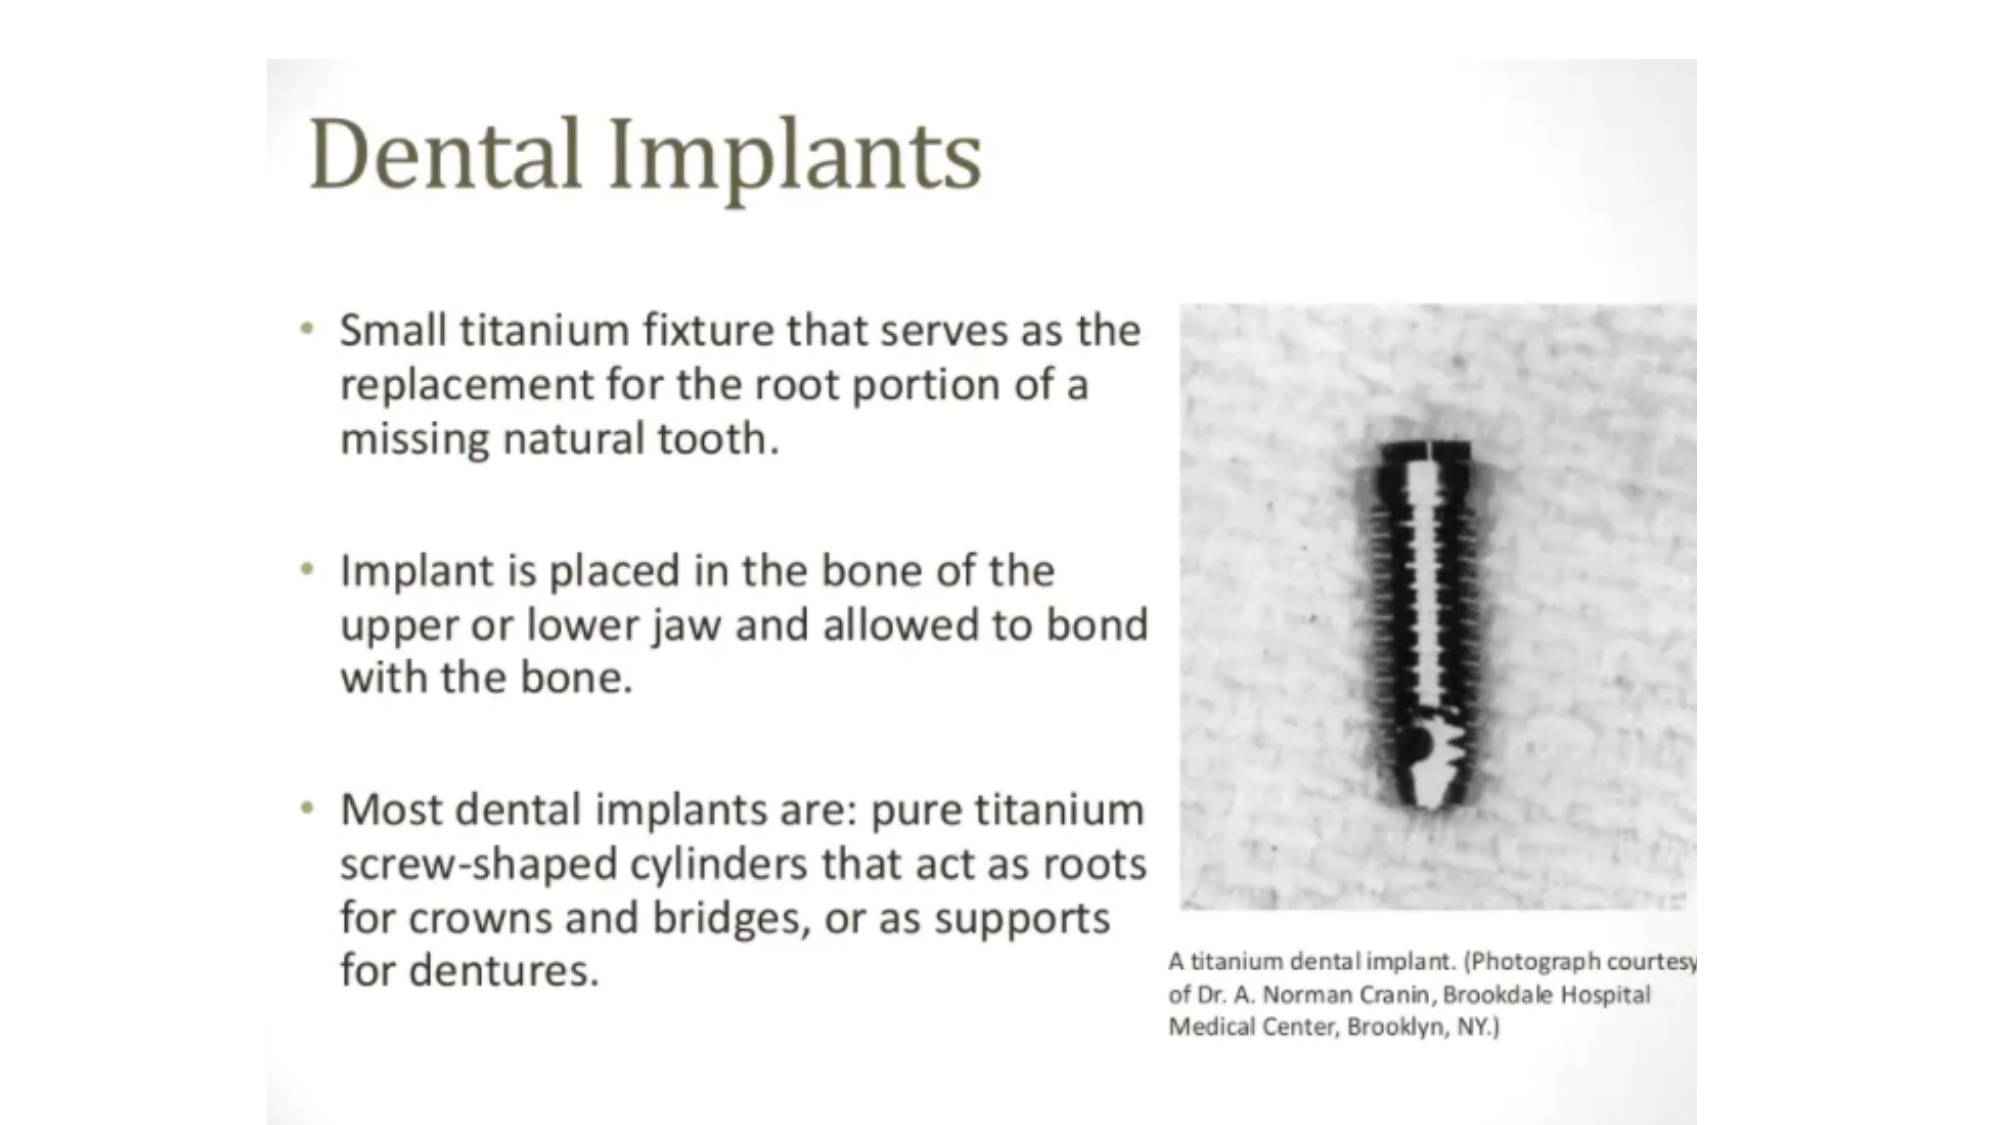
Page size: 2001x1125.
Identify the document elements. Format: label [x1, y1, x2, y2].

picture [267, 59, 1697, 1125]
